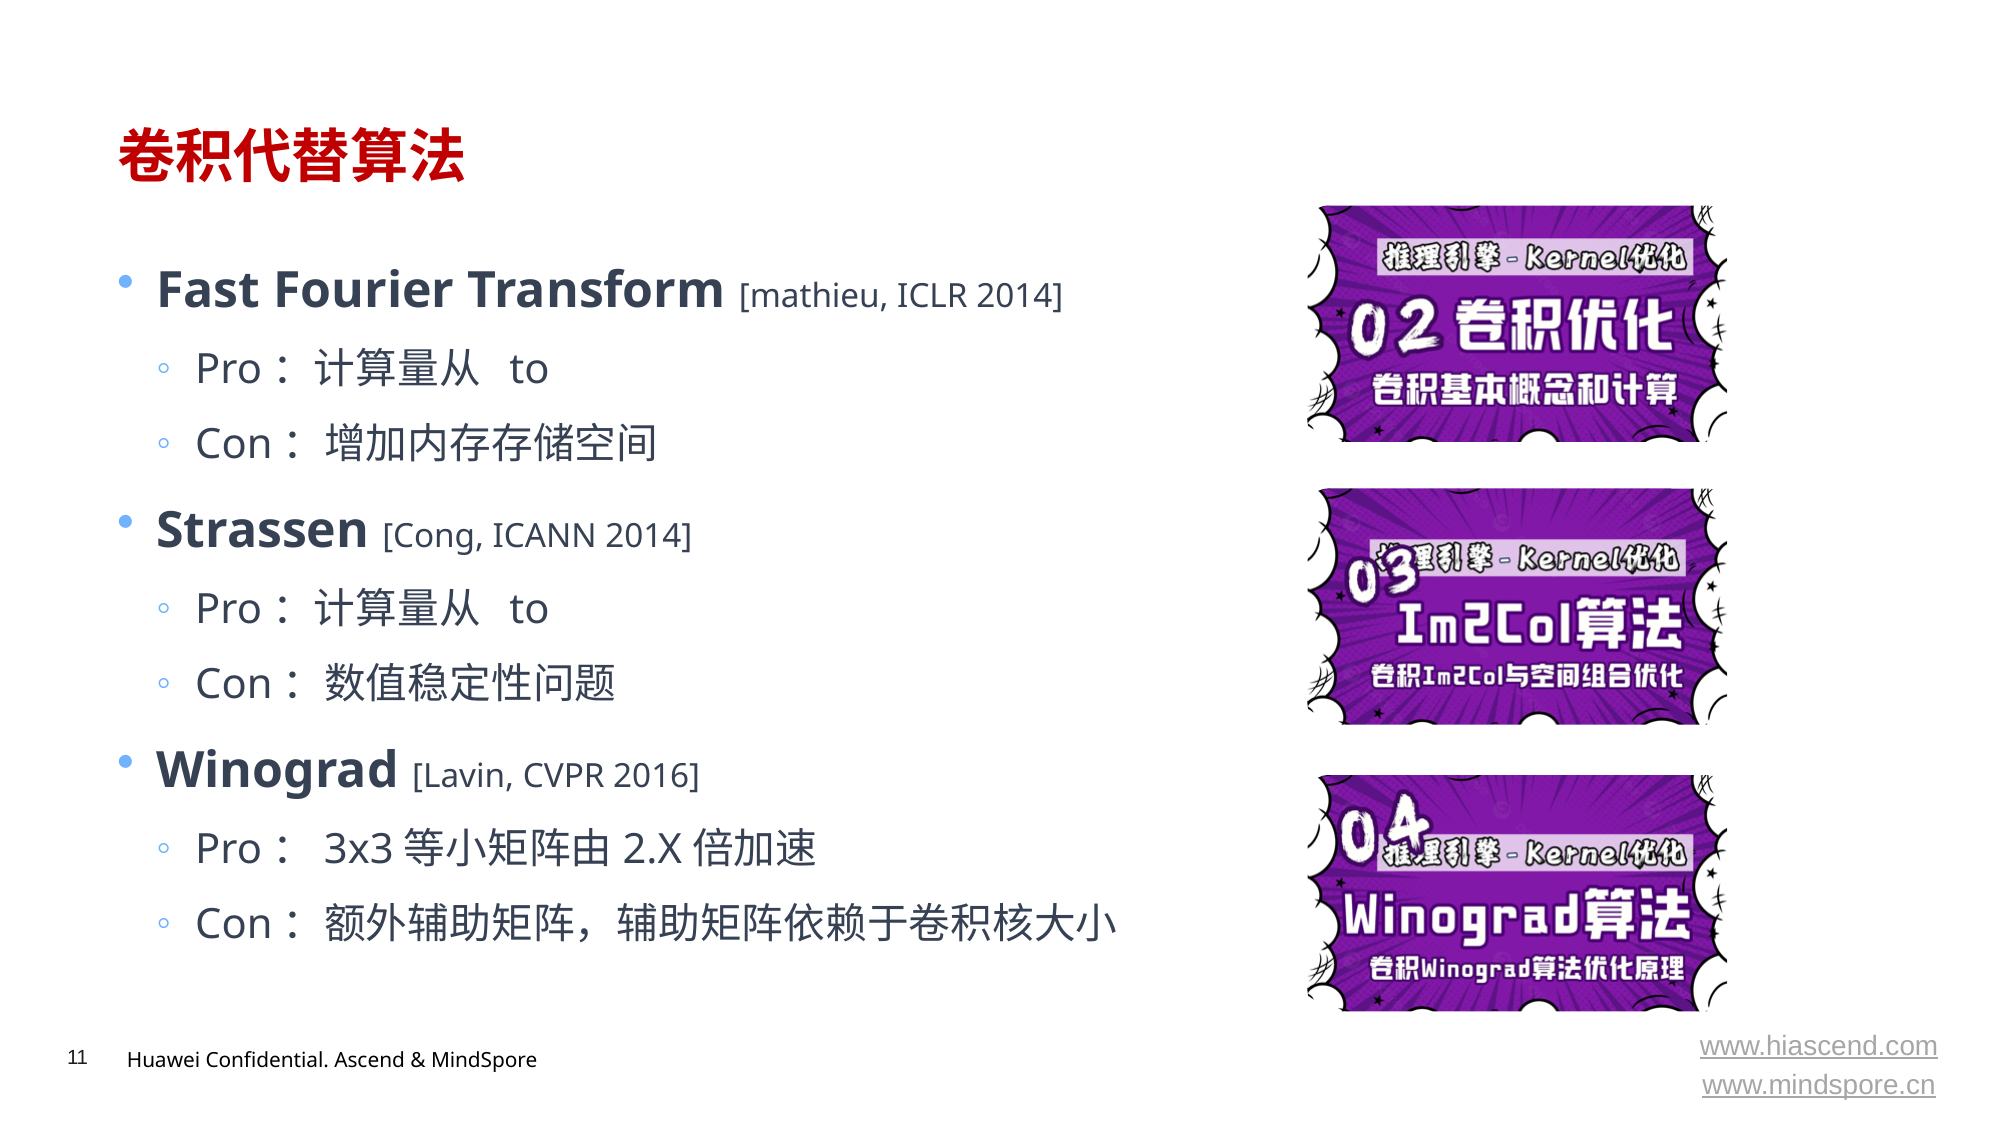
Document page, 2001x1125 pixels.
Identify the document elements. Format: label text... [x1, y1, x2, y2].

title 卷积代替算法 [102, 111, 1901, 209]
picture [1307, 488, 1728, 725]
picture [1307, 774, 1728, 1012]
picture [1307, 205, 1728, 442]
